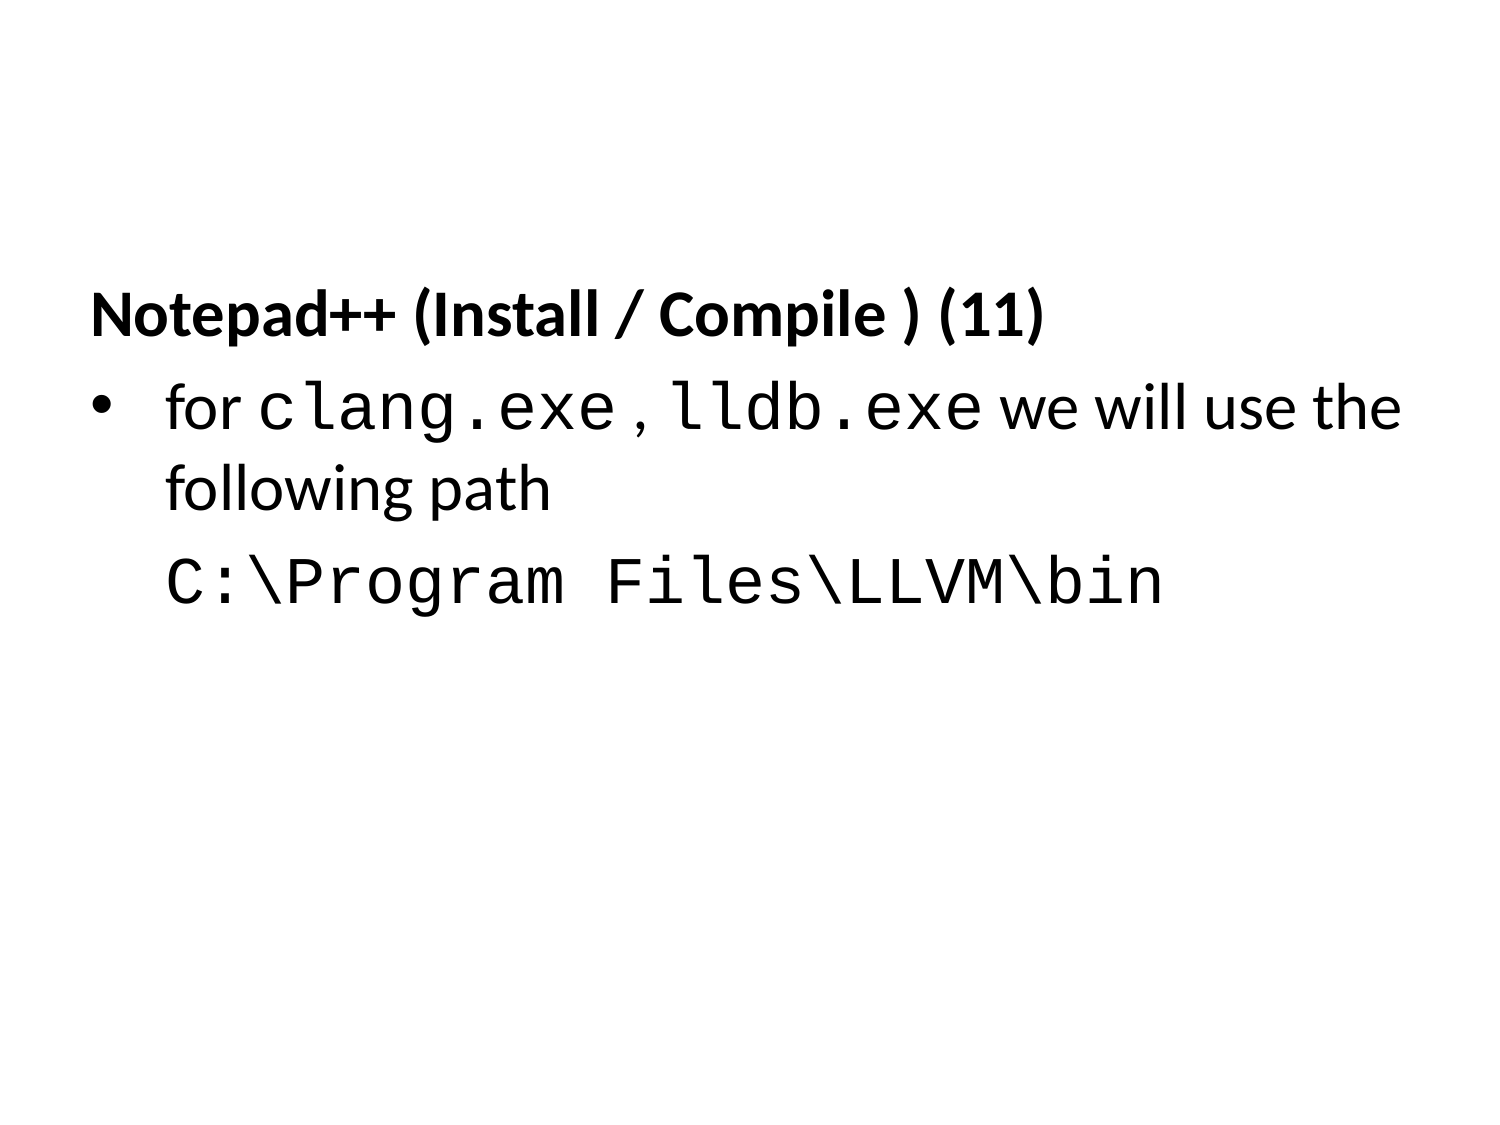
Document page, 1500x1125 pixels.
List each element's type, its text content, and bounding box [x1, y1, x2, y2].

list Notepad++ (Install / Compile ) (11) for clang.exe , lldb.exe we will use the following path C:\Program Files\LLVM\bin [75, 262, 1425, 1005]
